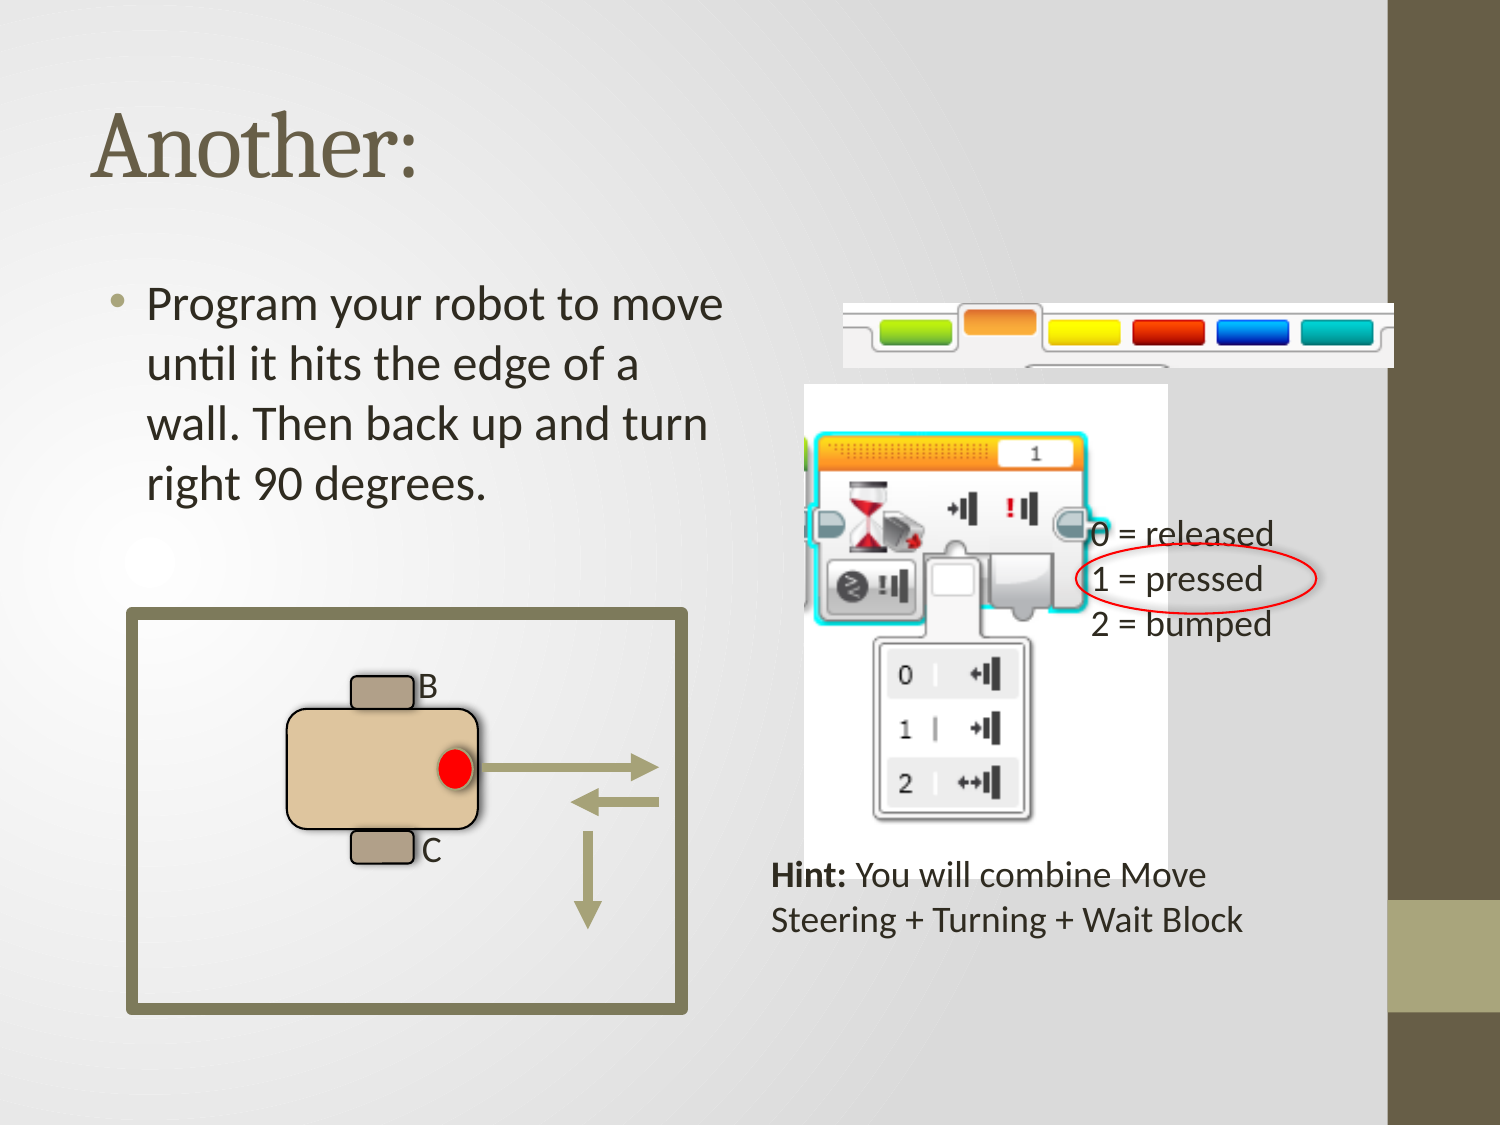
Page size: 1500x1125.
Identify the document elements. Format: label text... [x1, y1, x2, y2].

text_box [1178, 542, 1318, 615]
text_box Hint: You will combine Move Steering + Turning + Wait Block [756, 842, 1292, 948]
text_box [286, 652, 484, 879]
title Another: [75, 45, 1325, 233]
text_box 0 = released 1 = pressed 2 = bumped [1178, 501, 1367, 652]
picture [842, 303, 1395, 369]
list Program your robot to move until it hits the edge of a wall. Then back up and turn right 90 degrees. [75, 262, 745, 1050]
picture [804, 384, 1168, 879]
text_box [130, 611, 684, 1011]
